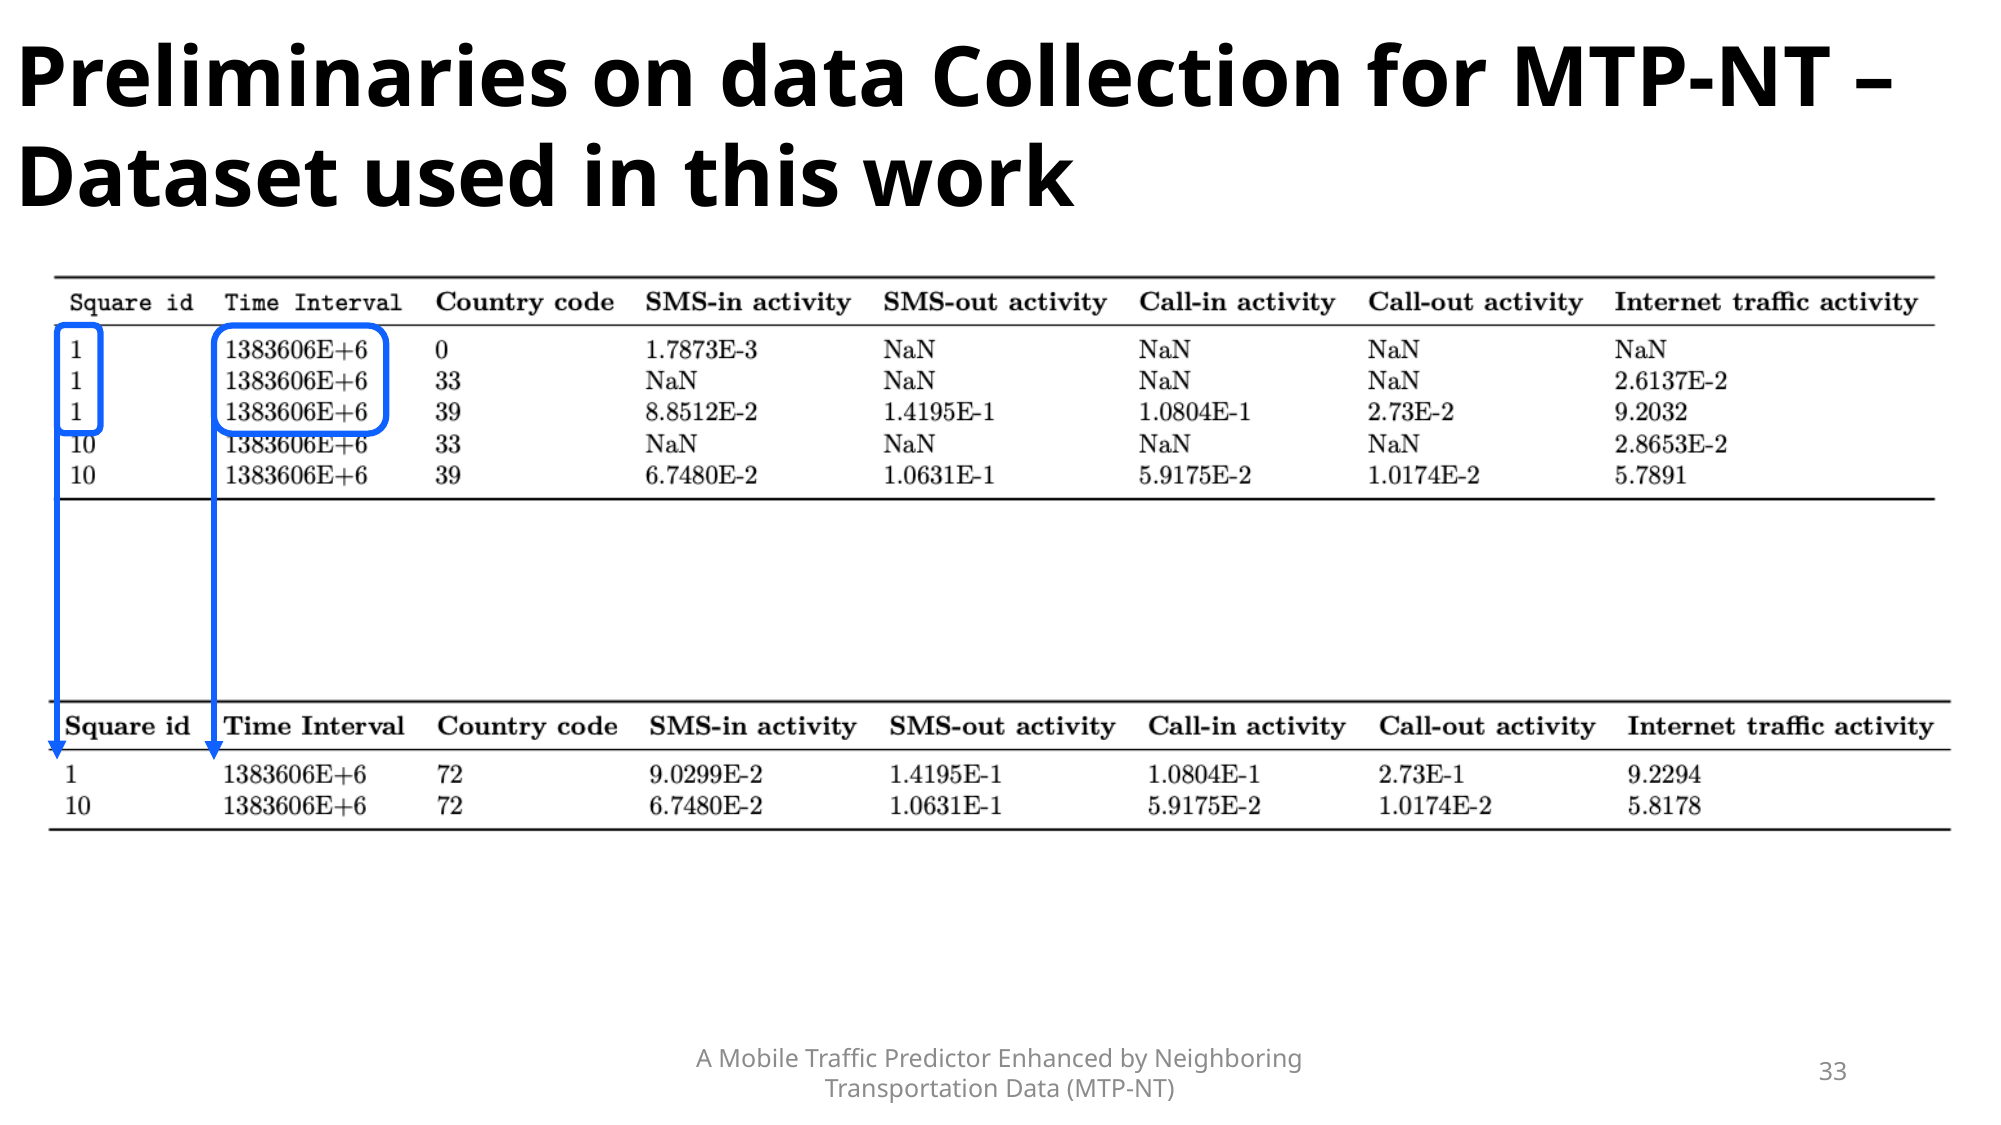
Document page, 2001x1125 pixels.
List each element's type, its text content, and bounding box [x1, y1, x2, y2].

slide_number 33 [1412, 1042, 1863, 1103]
footer A Mobile Traffic Predictor Enhanced by Neighboring Transportation Data (MTP-NT) [662, 1042, 1338, 1103]
text_box Preliminaries on data Collection for MTP-NT – Dataset used in this work [0, 17, 1978, 230]
picture [41, 269, 1959, 507]
picture [42, 693, 1957, 839]
